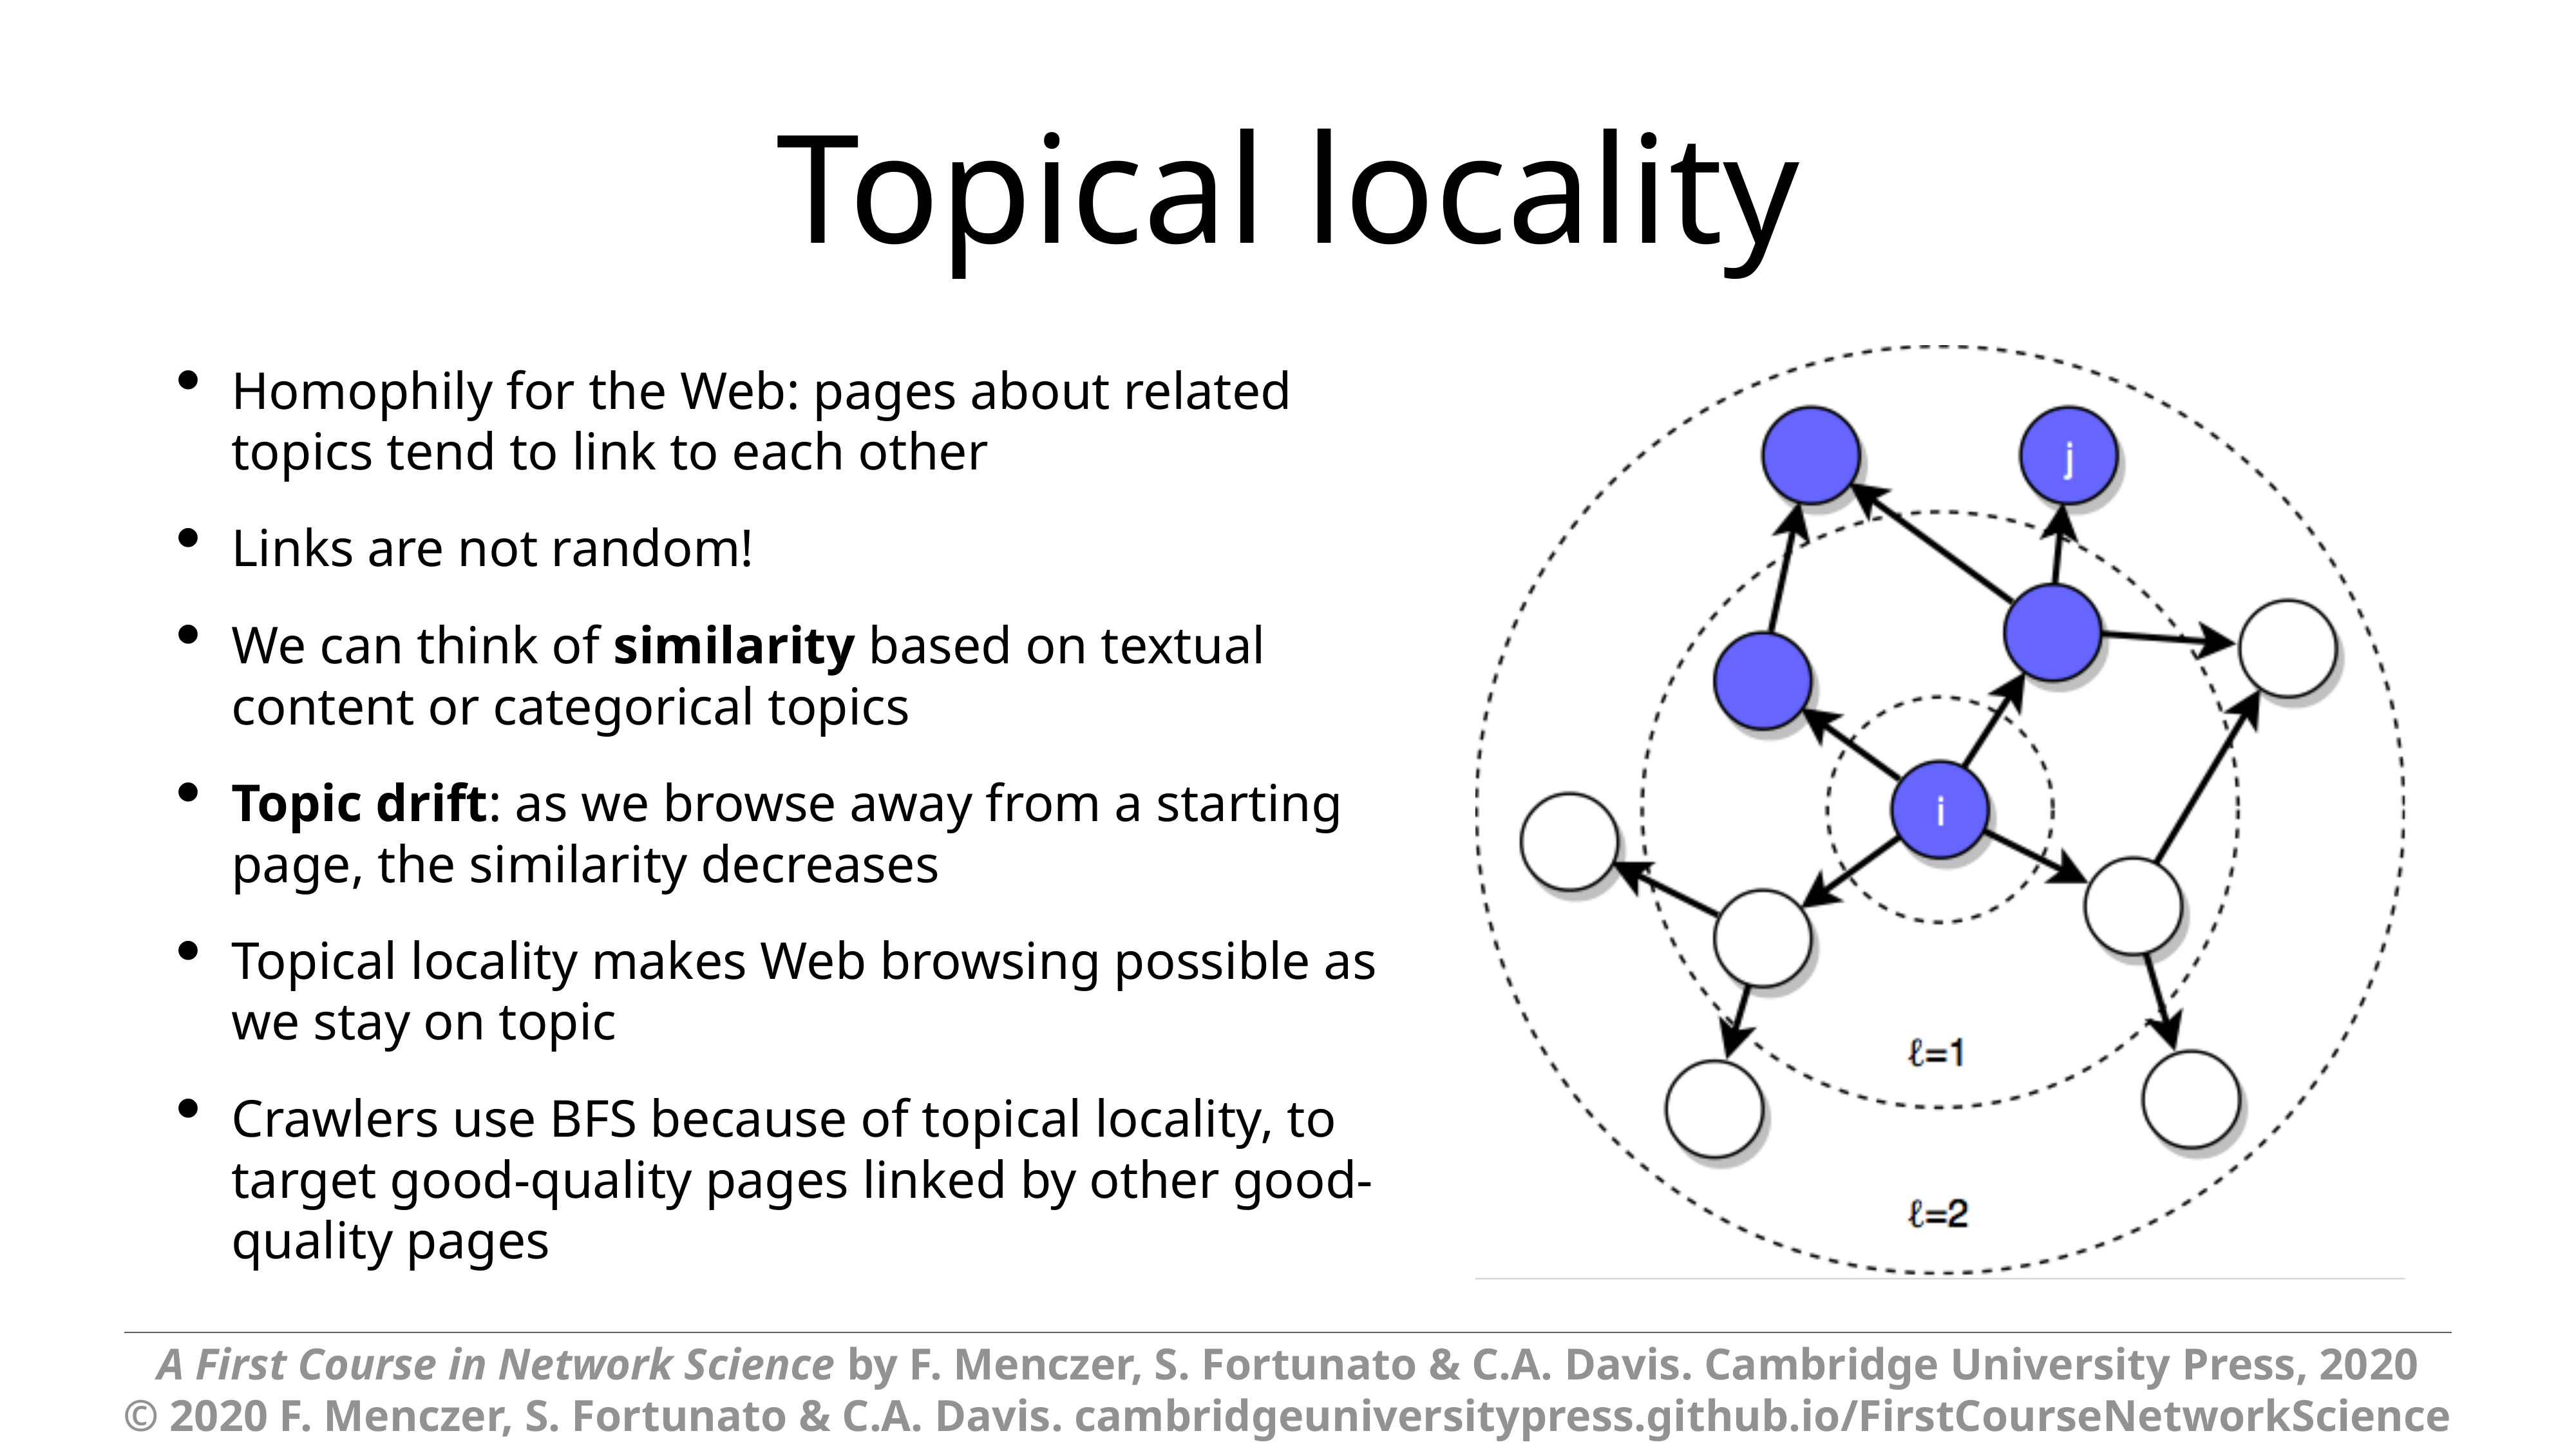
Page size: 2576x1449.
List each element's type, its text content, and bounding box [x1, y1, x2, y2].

picture [1475, 345, 2408, 1282]
title Topical locality [359, 42, 2217, 323]
list Homophily for the Web: pages about related topics tend to link to each other Links are not random! We can think of similarity based on textual content or categorical topics Topic drift: as we browse away from a starting page, the similarity decreases Topical locality makes Web browsing possible as we stay on topic Crawlers use BFS because of topical locality, to target good-quality pages linked by other good-quality pages [168, 348, 1425, 1279]
